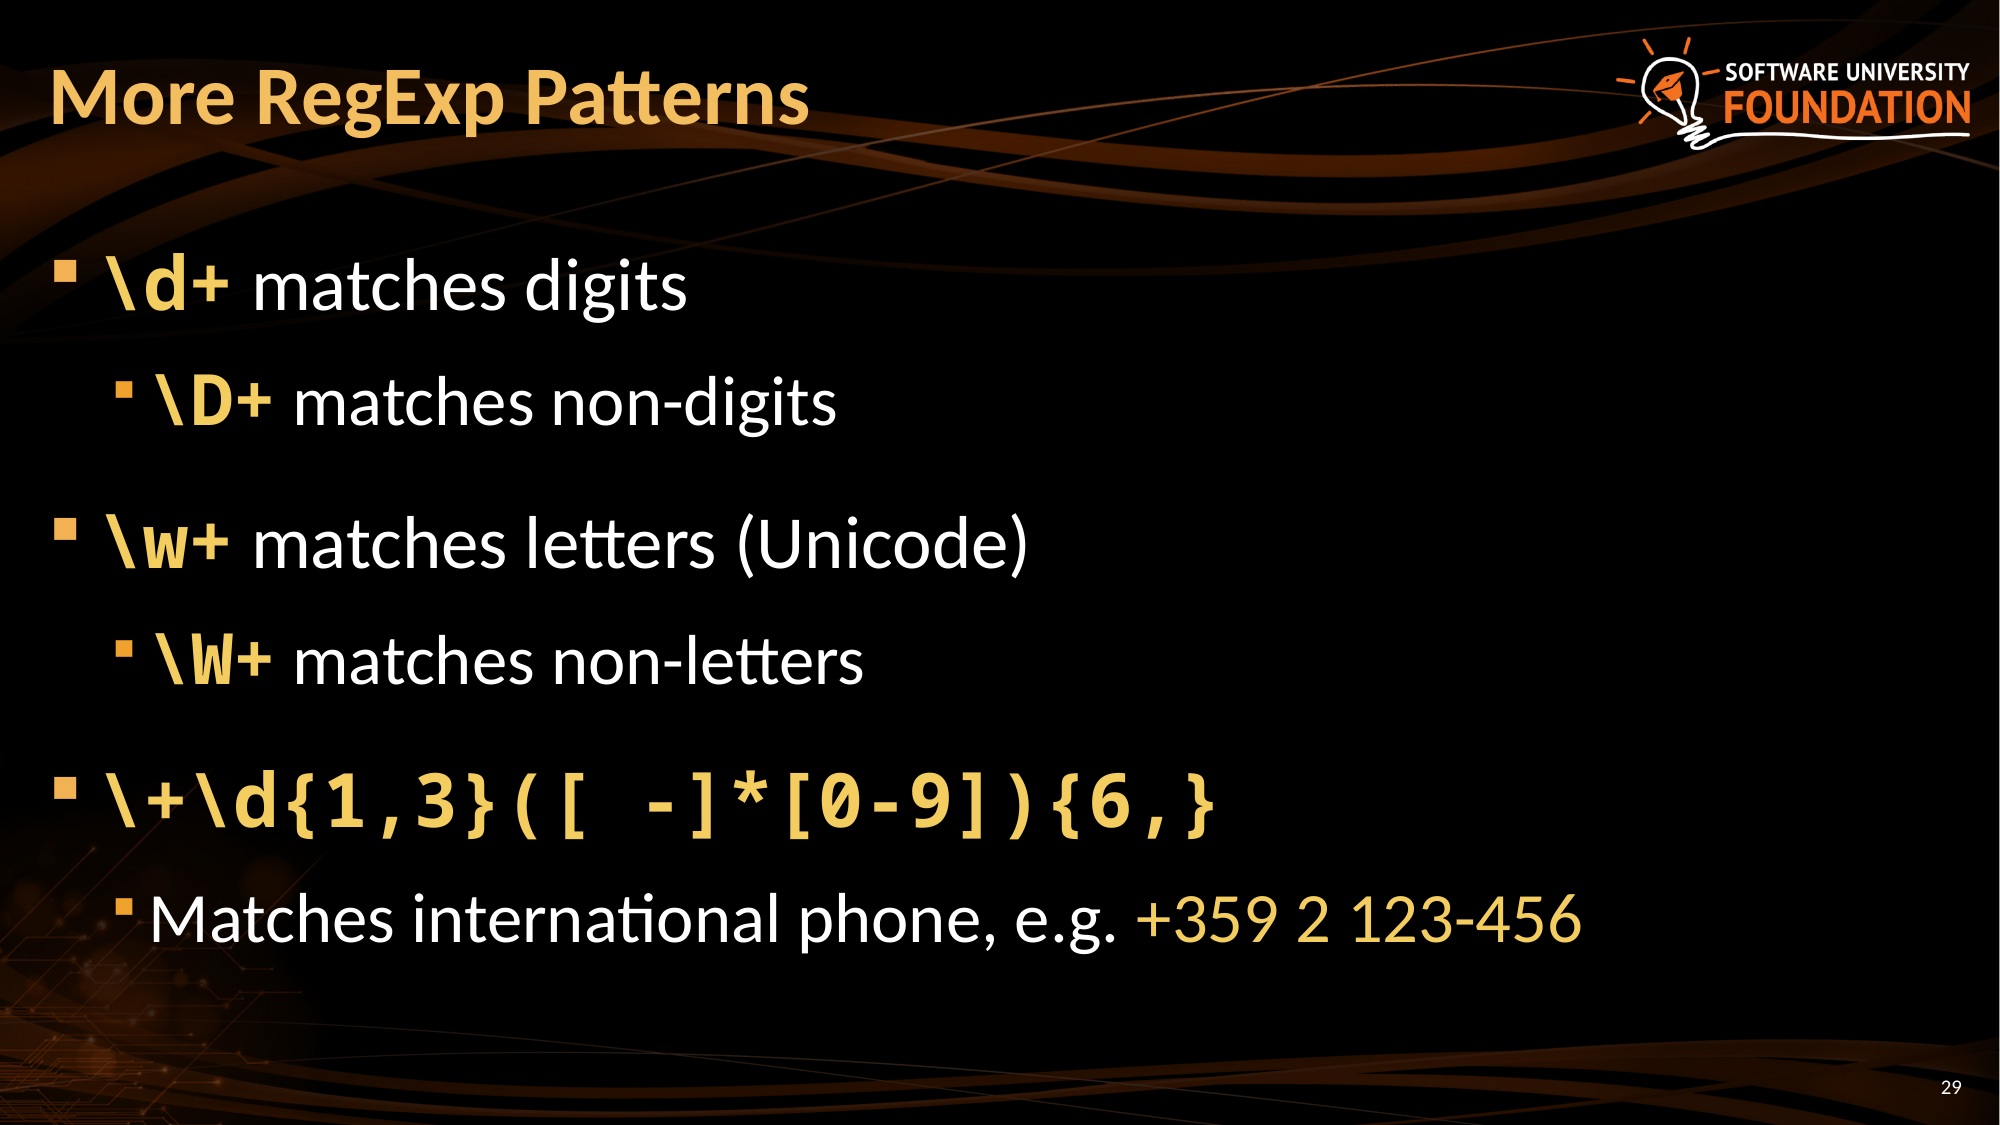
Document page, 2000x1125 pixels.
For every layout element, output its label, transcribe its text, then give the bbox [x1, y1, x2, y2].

title More RegExp Patterns [30, 6, 1602, 189]
picture [0, 0, 2000, 1125]
list \d+ matches digits \D+ matches non-digits \w+ matches letters (Unicode) \W+ matches non-letters \+\d{1,3}([ -]*[0-9]){6,} Matches international phone, e.g. +359 2 123-456 [31, 224, 1968, 1103]
